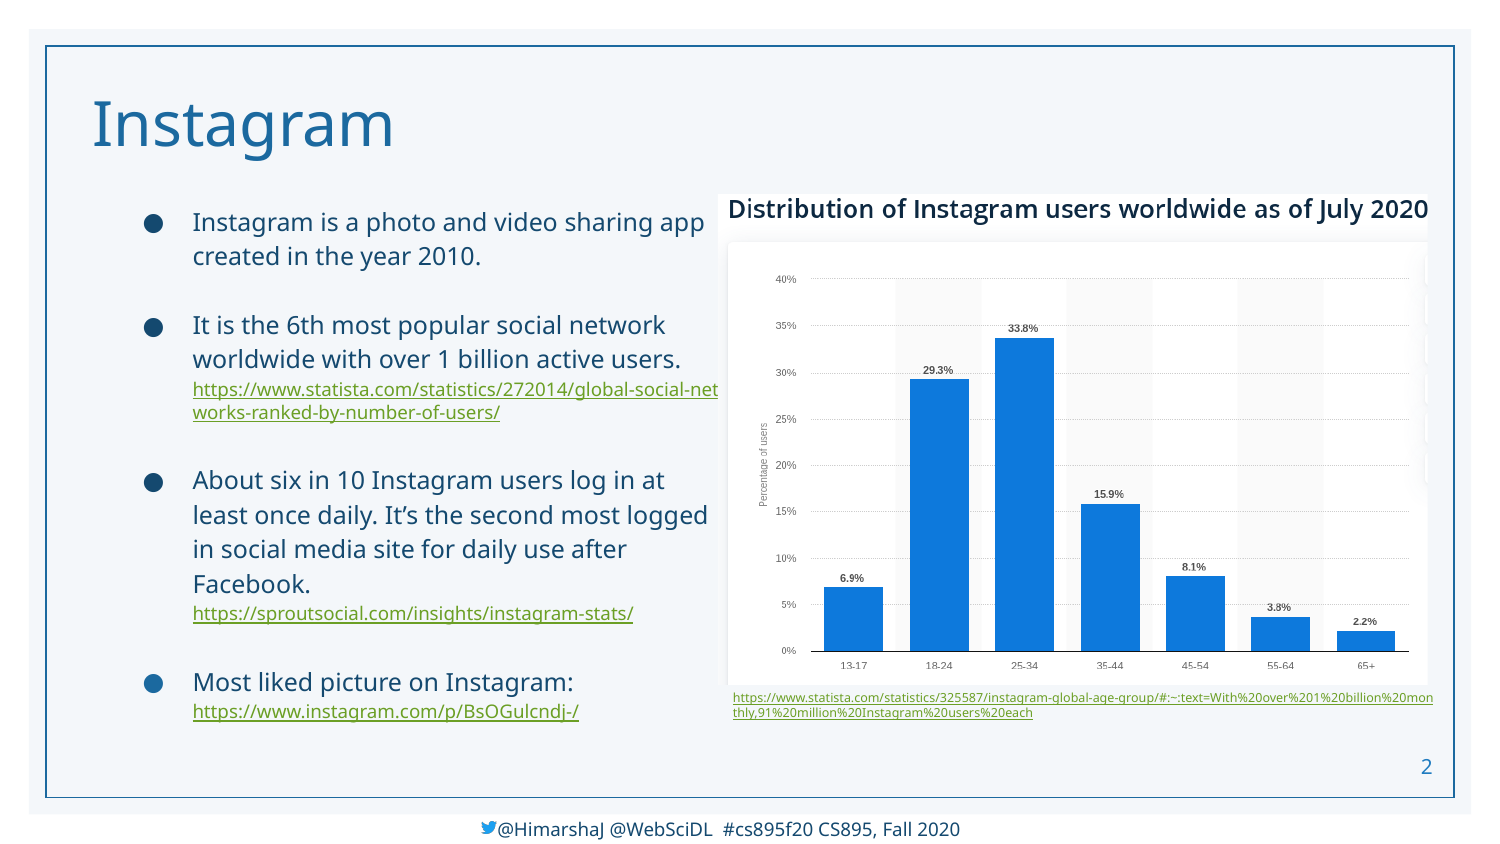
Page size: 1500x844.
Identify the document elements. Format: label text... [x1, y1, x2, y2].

picture [717, 194, 1428, 686]
title Instagram [81, 41, 1319, 211]
list Instagram is a photo and video sharing app created in the year 2010. It is the 6th most popular social network worldwide with over 1 billion active users. https://www.statista.com/statistics/272014/global-social-networks-ranked-by-number-of-users/ About six in 10 Instagram users log in at least once daily. It’s the second most logged in social media site for daily use after Facebook. https://sproutsocial.com/insights/instagram-stats/ Most liked picture on Instagram: https://www.instagram.com/p/BsOGulcndj-/ [106, 196, 717, 730]
picture [481, 821, 497, 834]
text_box https://www.statista.com/statistics/325587/instagram-global-age-group/#:~:text=With%20over%201%20billion%20monthly,91%20million%20Instagram%20users%20each [717, 672, 1449, 742]
slide_number ‹#› [1309, 742, 1444, 788]
